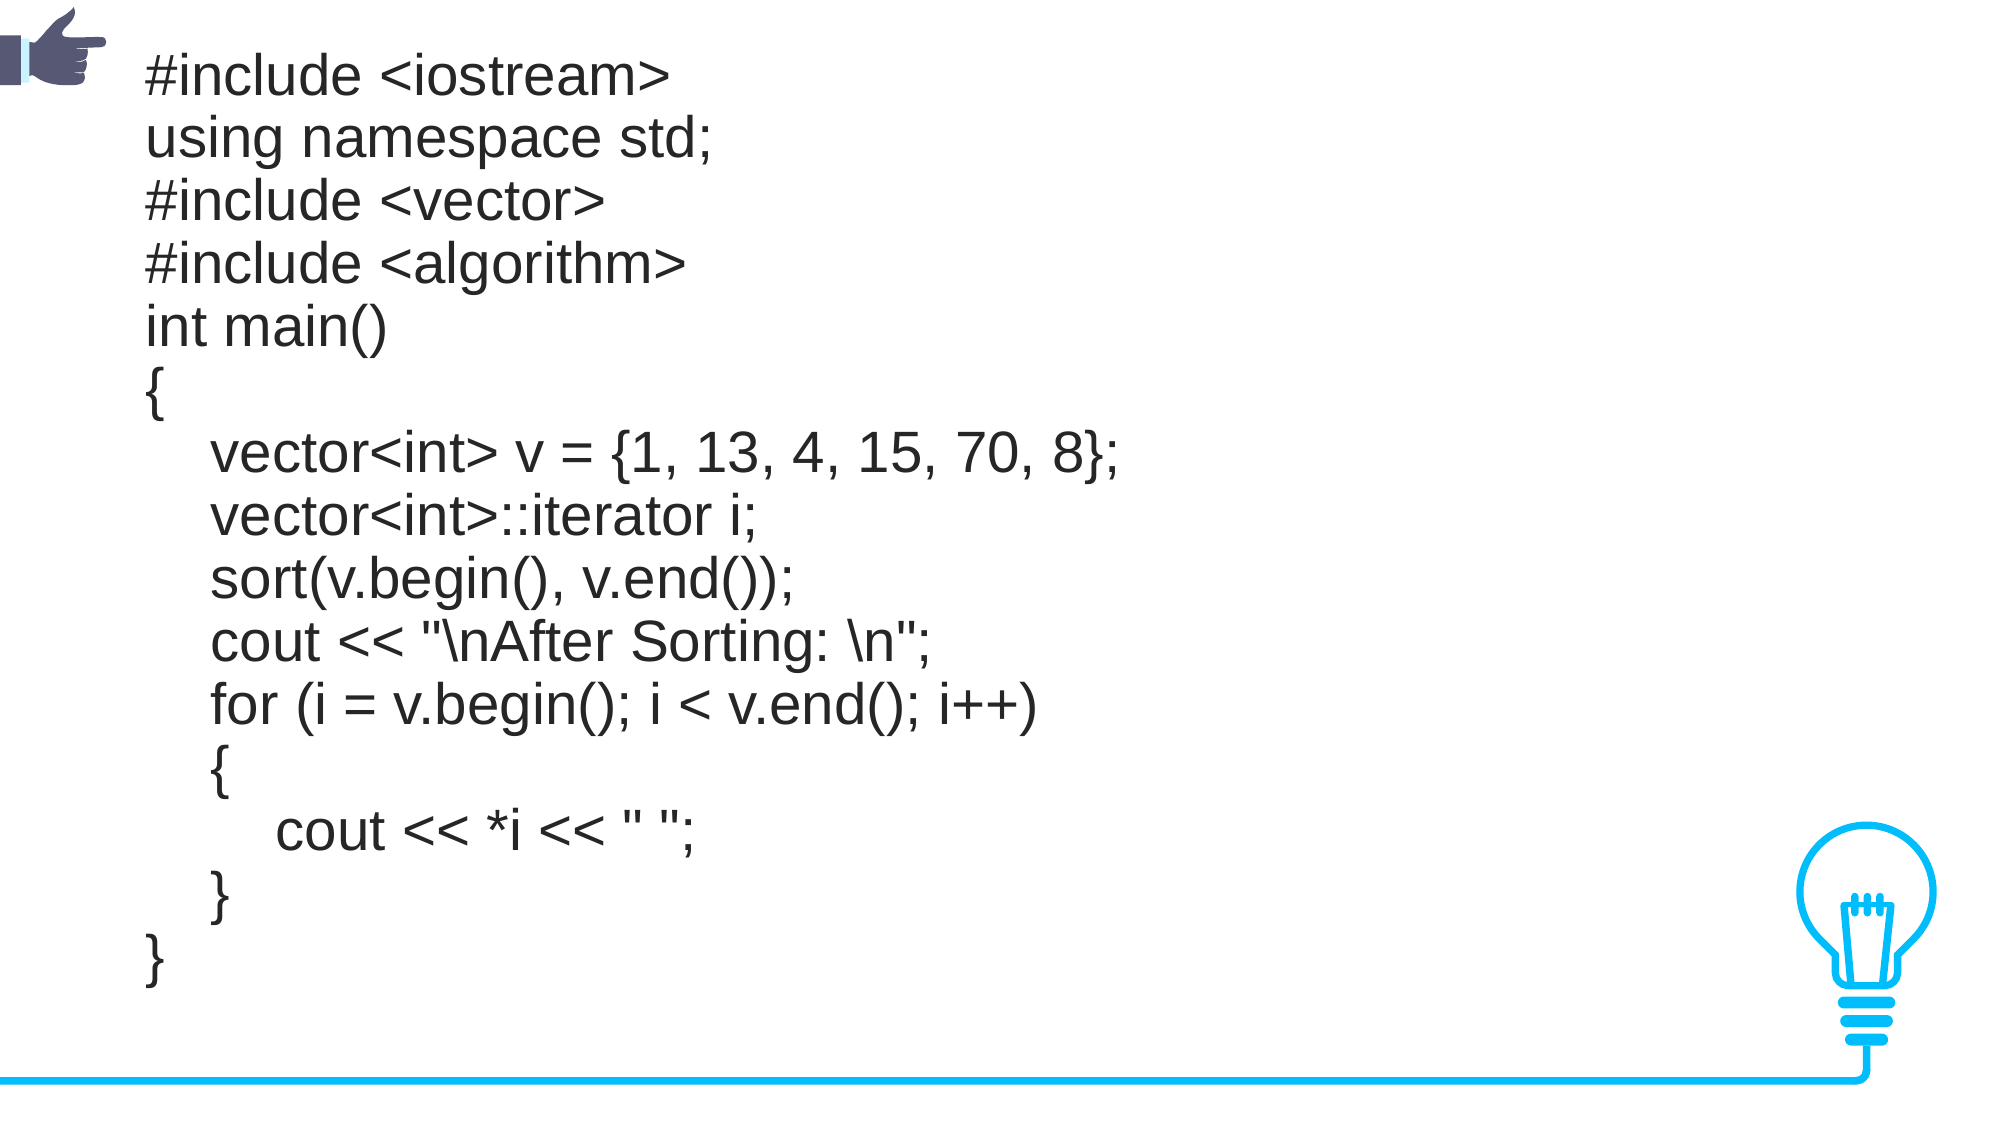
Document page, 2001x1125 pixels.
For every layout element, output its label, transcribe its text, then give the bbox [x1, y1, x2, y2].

list #include <iostream> using namespace std; #include <vector> #include <algorithm> int main() { vector<int> v = {1, 13, 4, 15, 70, 8}; vector<int>::iterator i; sort(v.begin(), v.end()); cout << "\nAfter Sorting: \n"; for (i = v.begin(); i < v.end(); i++) { cout << *i << " "; } } [130, 46, 1927, 988]
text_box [0, 7, 107, 86]
